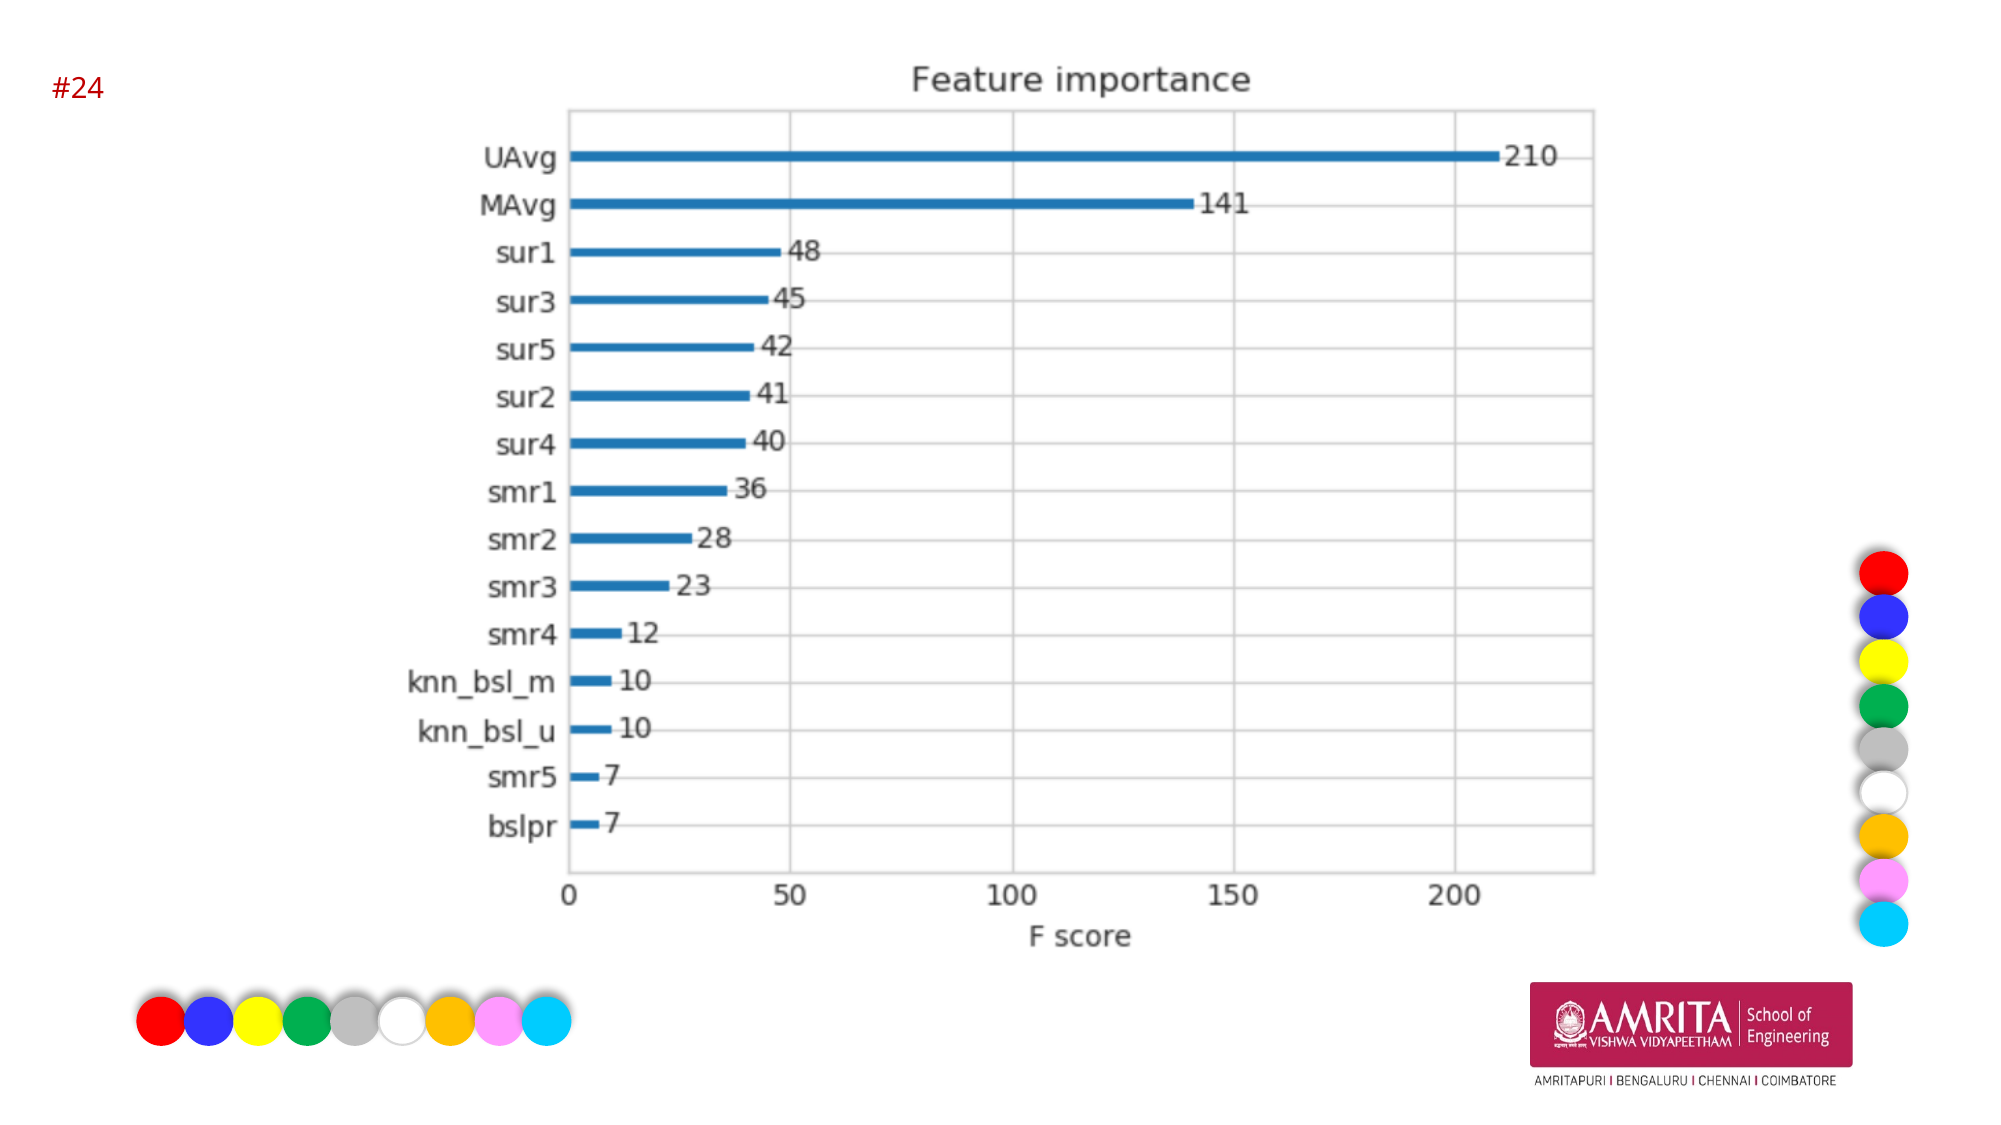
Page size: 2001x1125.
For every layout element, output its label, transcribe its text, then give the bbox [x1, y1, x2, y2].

picture [377, 22, 1623, 961]
picture [1530, 982, 1853, 1090]
slide_number #‹#› [36, 58, 372, 119]
